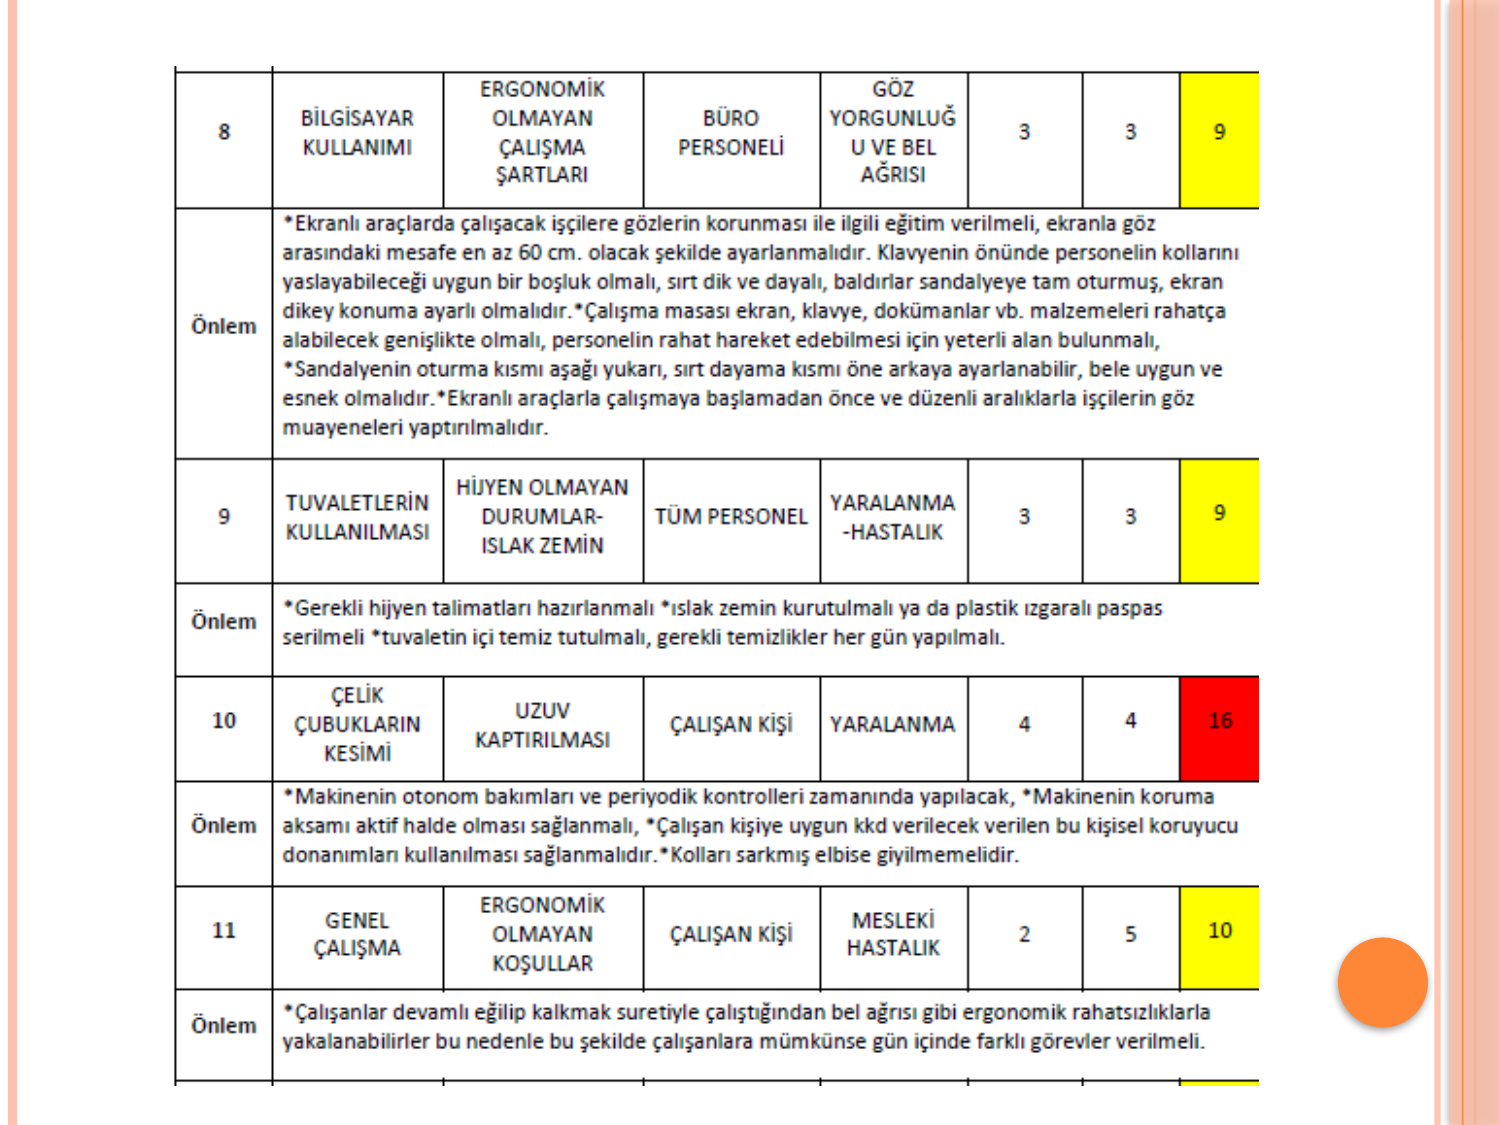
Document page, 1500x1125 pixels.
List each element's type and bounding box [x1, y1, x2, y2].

picture [170, 65, 1259, 1087]
